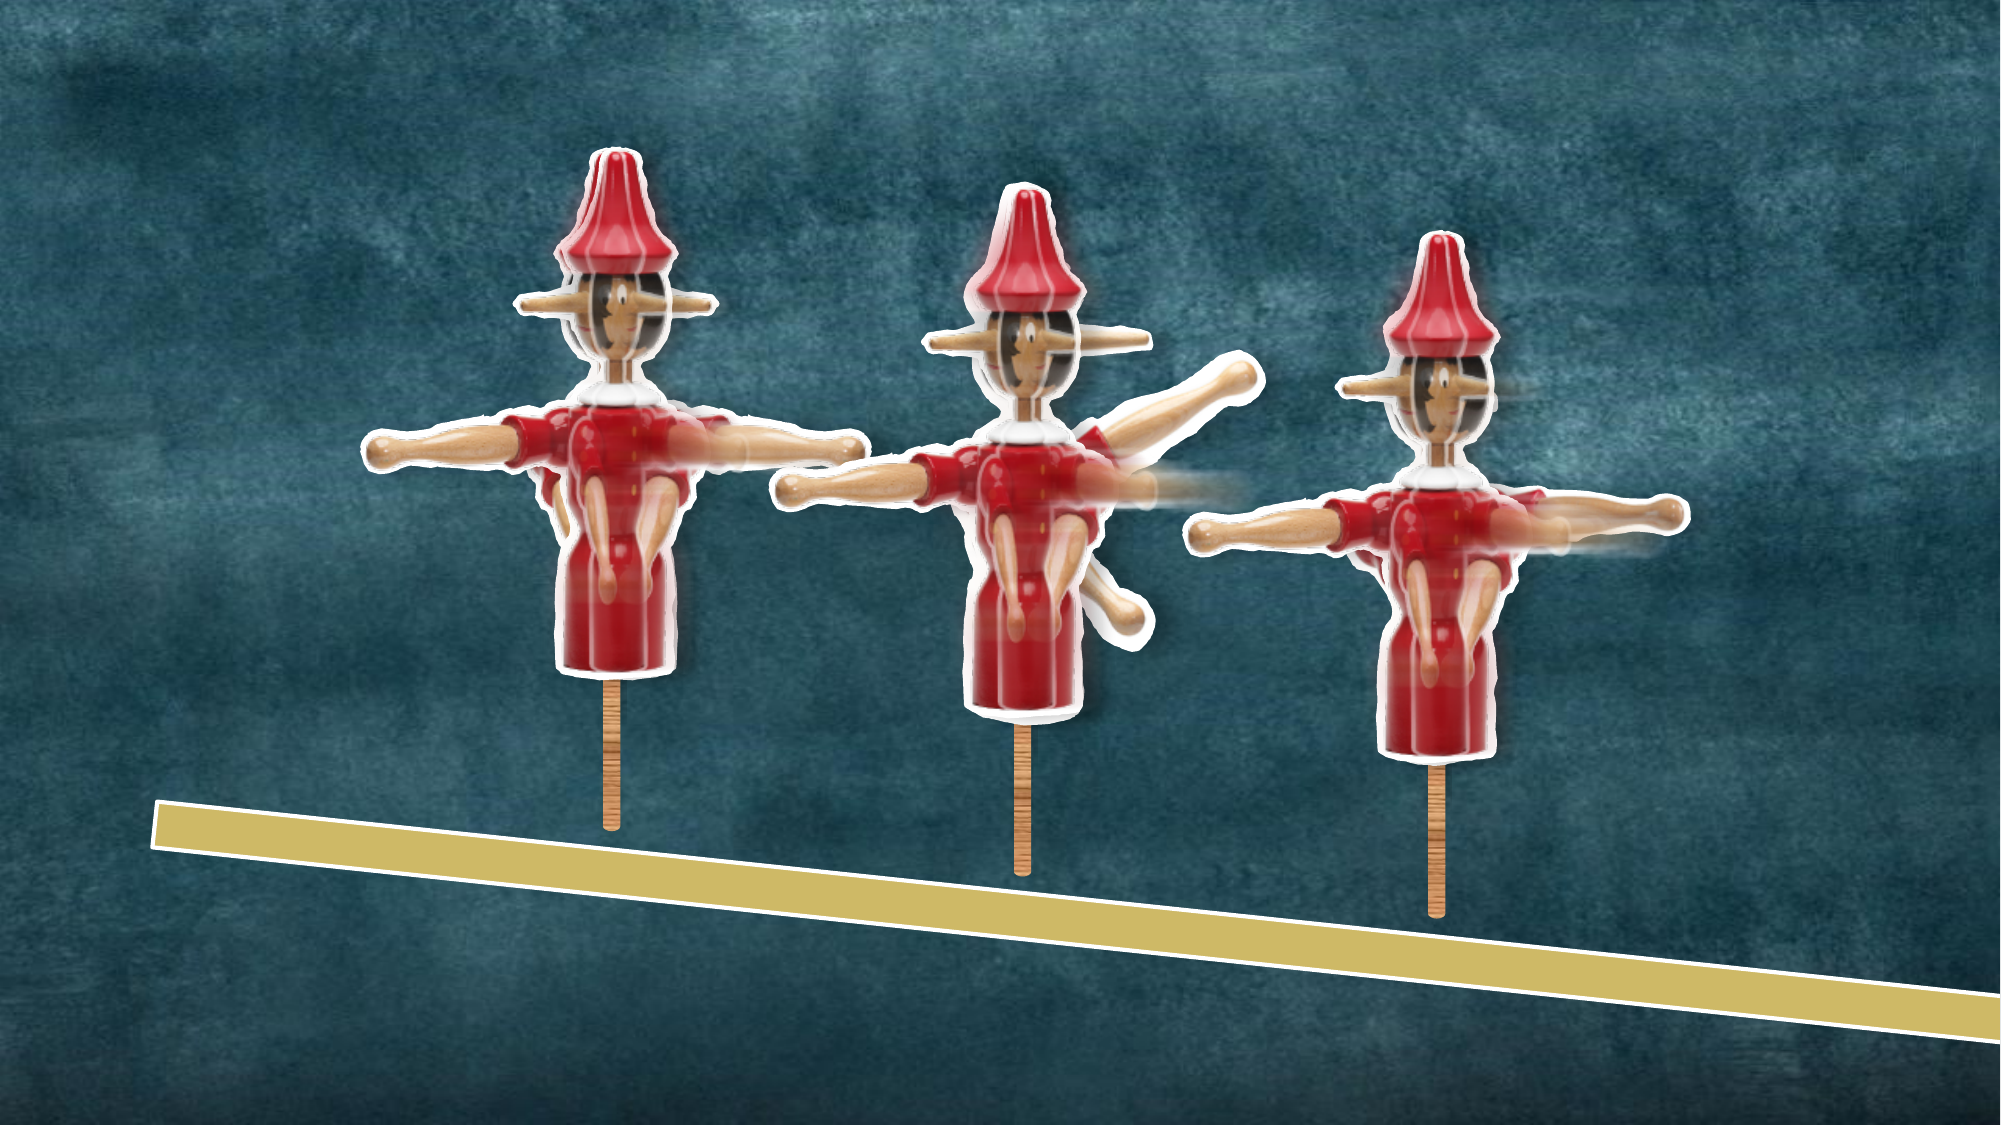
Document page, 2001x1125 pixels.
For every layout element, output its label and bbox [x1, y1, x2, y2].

picture [0, 0, 2001, 1125]
text_box [1427, 791, 1447, 920]
text_box [602, 707, 622, 833]
text_box [1013, 745, 1033, 878]
text_box [152, 801, 2000, 1043]
